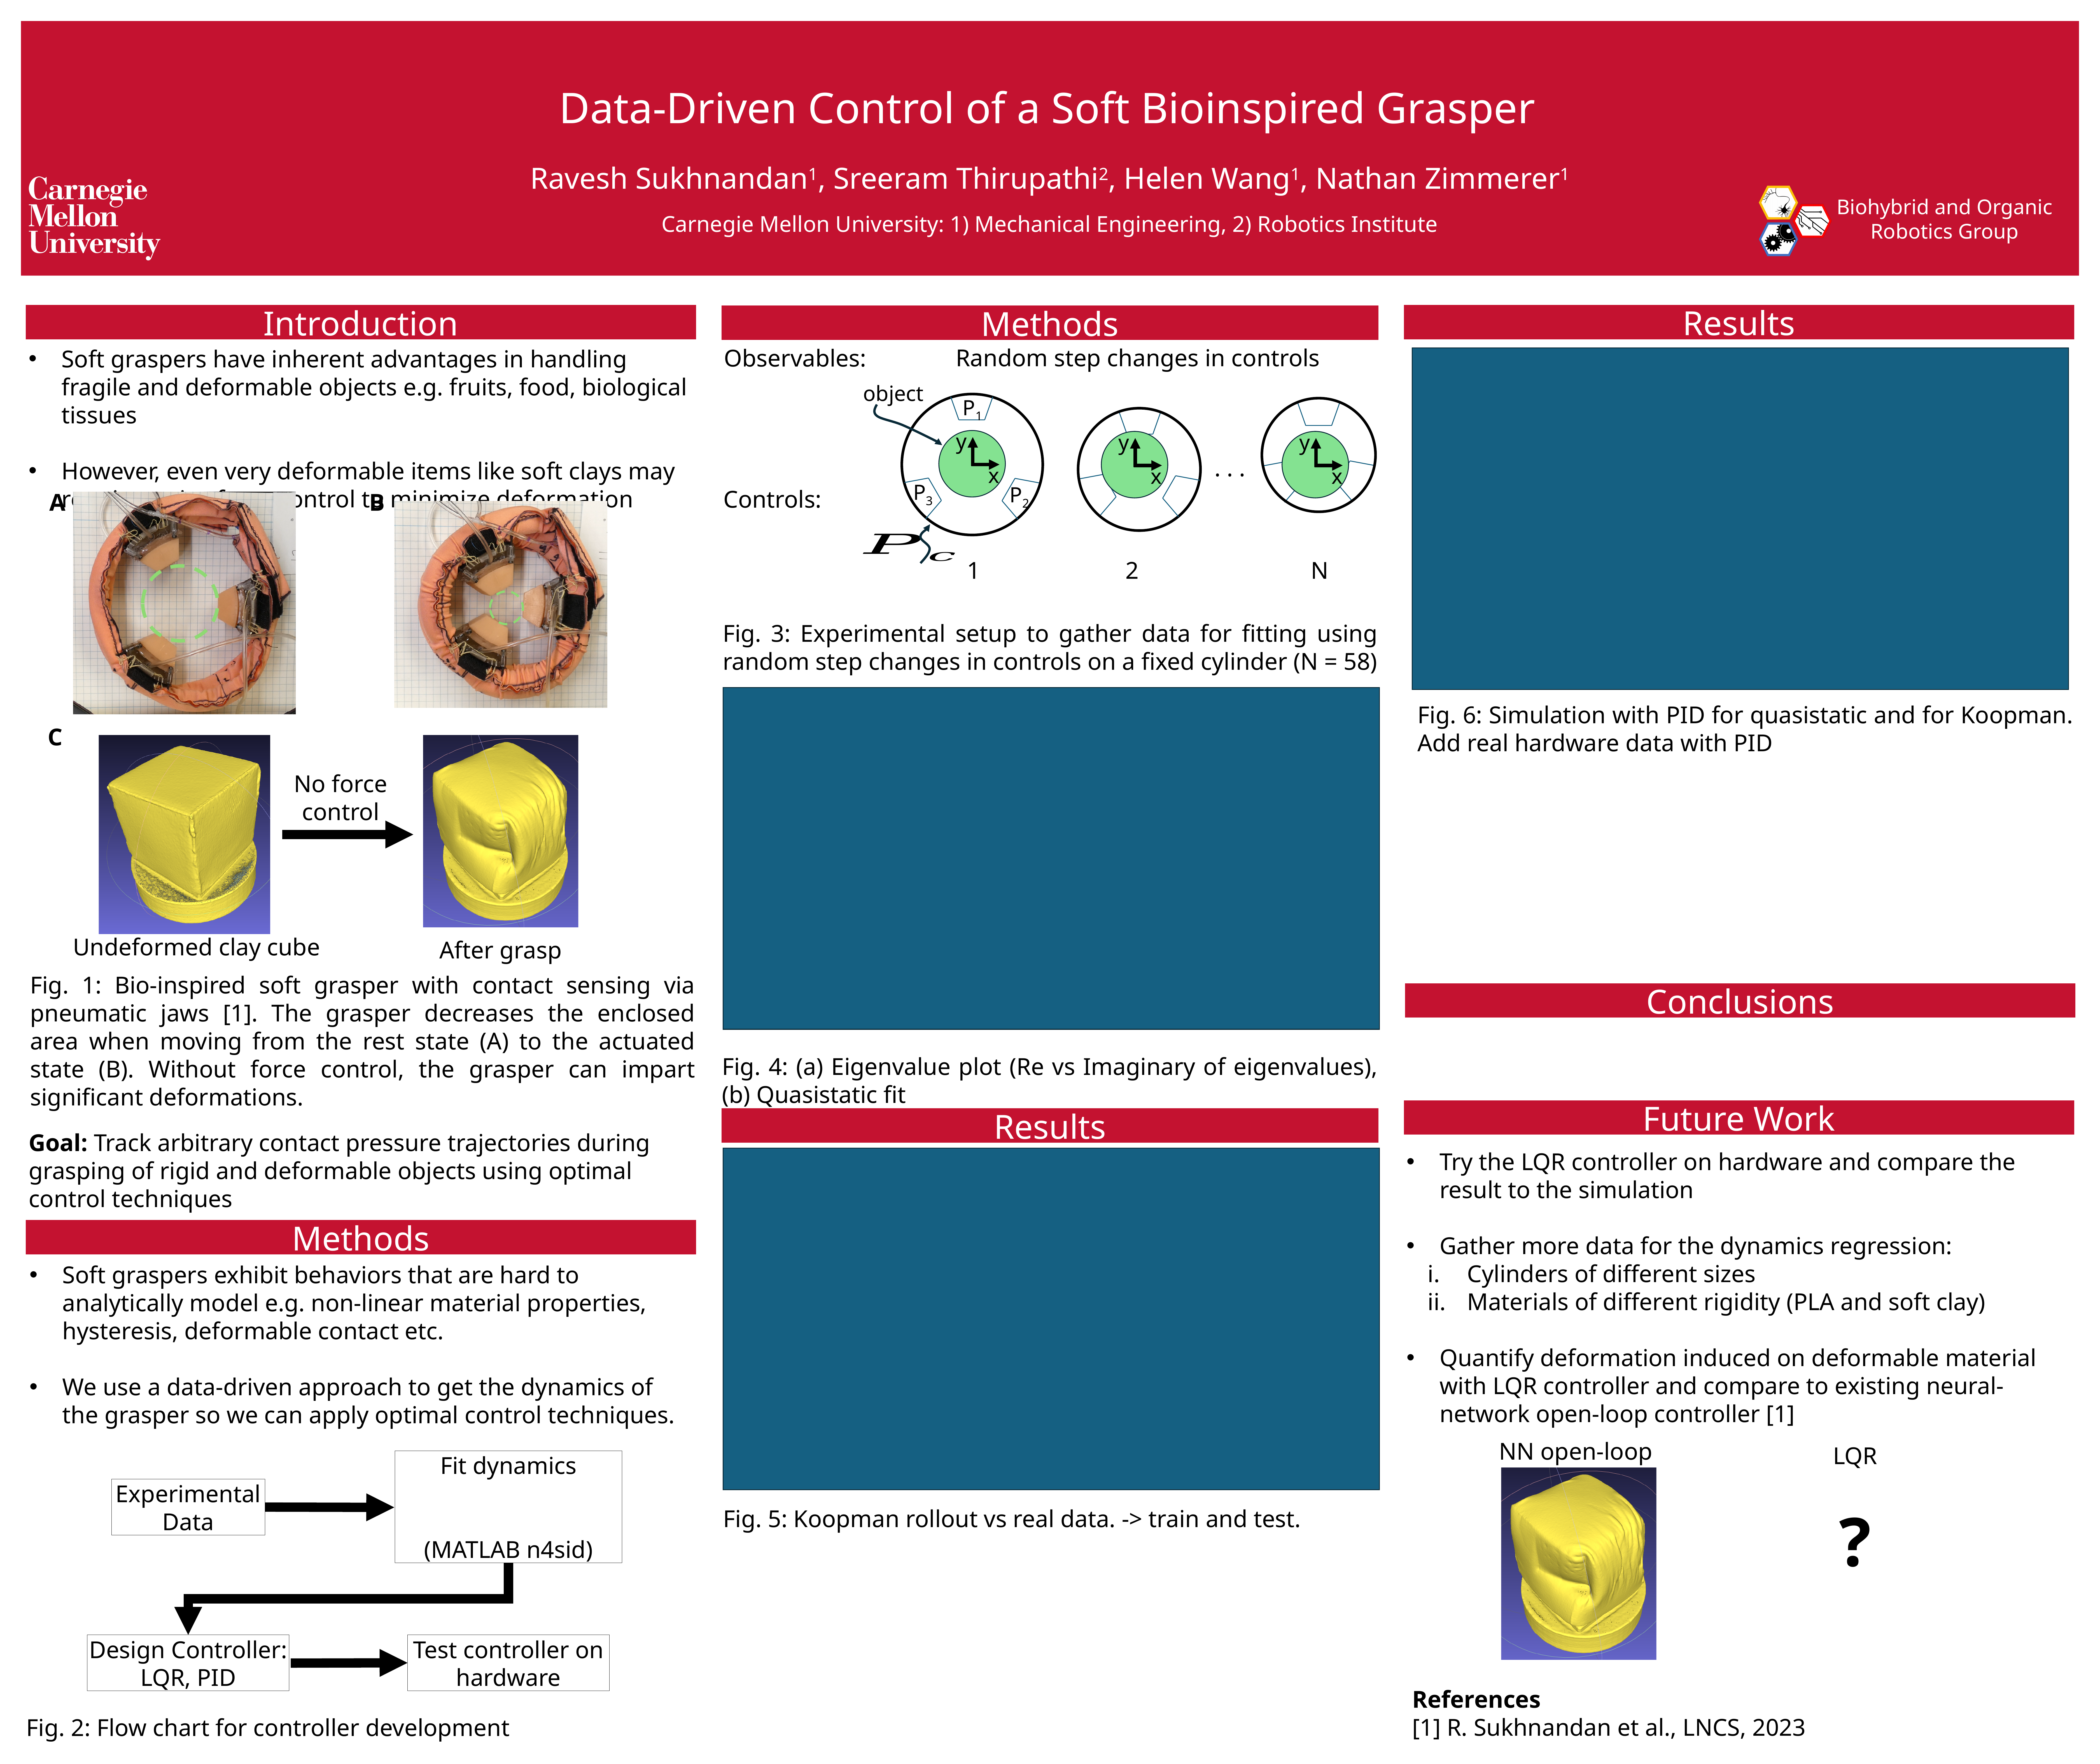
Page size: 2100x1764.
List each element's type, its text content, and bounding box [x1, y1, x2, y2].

picture [1501, 1467, 1657, 1660]
text_box [920, 535, 930, 564]
text_box Introduction [26, 305, 696, 339]
text_box [1137, 412, 1201, 481]
text_box Fig. 2: Flow chart for controller development [26, 1712, 312, 1741]
text_box 2 [1121, 553, 1140, 586]
text_box [874, 404, 902, 425]
picture [1759, 185, 1832, 256]
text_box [1119, 411, 1161, 435]
text_box Soft graspers have inherent advantages in handling fragile and deformable objects e.g. fruits, food, biological tissues However, even very deformable items like soft clays may require active force control to minimize deformation [0, 342, 696, 514]
picture [423, 735, 578, 928]
text_box B [369, 487, 395, 515]
text_box Fig. 4: (a) Eigenvalue plot (Re vs Imaginary of eigenvalues), (b) Quasistatic fit [722, 1051, 1378, 1108]
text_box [902, 392, 1043, 535]
text_box C [48, 722, 73, 750]
picture [29, 176, 161, 260]
text_box Experimental Data [111, 1479, 265, 1535]
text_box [1332, 466, 1375, 490]
text_box [723, 1148, 1380, 1490]
text_box [1077, 411, 1178, 531]
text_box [312, 1663, 384, 1760]
text_box 1 [963, 553, 982, 586]
text_box [1412, 347, 2069, 690]
text_box [20, 150, 2079, 276]
text_box Try the LQR controller on hardware and compare the result to the simulation Gather more data for the dynamics regression: Cylinders of different sizes Materials of different rigidity (PLA and soft clay) Quantify deformation induced on deformable material with LQR controller and compare to existing neural-network open-loop controller [1] [1378, 1145, 2074, 1429]
text_box Design Controller: LQR, PID [87, 1635, 289, 1691]
text_box [1120, 408, 1158, 411]
text_box A [49, 487, 75, 515]
text_box Soft graspers exhibit behaviors that are hard to analytically model e.g. non-linear material properties, hysteresis, deformable contact etc. We use a data-driven approach to get the dynamics of the grasper so we can apply optimal control techniques. [1, 1258, 697, 1430]
text_box After grasp [430, 935, 571, 963]
text_box Random step changes in controls [951, 341, 1349, 373]
text_box Fig. 2: Flow chart for controller development [384, 1712, 683, 1741]
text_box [1078, 480, 1121, 503]
text_box Undeformed clay cube [73, 932, 738, 960]
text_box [1297, 402, 1340, 426]
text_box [312, 1439, 384, 1663]
text_box [20, 20, 2079, 79]
text_box [723, 687, 1380, 1030]
text_box Test controller on hardware [407, 1635, 610, 1691]
text_box y [1295, 427, 1328, 456]
text_box [1261, 398, 1376, 512]
text_box Data-Driven Control of a Soft Bioinspired Grasper [0, 79, 2095, 150]
text_box x [1146, 461, 1163, 491]
text_box Methods [26, 1220, 696, 1254]
text_box x [1327, 461, 1344, 491]
text_box Fig. 5: Koopman rollout vs real data. -> train and test. [723, 1504, 1380, 1532]
text_box Methods [722, 305, 1378, 340]
text_box Results [1404, 305, 2074, 339]
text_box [73, 491, 296, 715]
text_box . . . [1210, 451, 1256, 483]
text_box Ravesh Sukhnandan1, Sreeram Thirupathi2, Helen Wang1, Nathan Zimmerer1 [435, 158, 1665, 197]
text_box Carnegie Mellon University: 1) Mechanical Engineering, 2) Robotics Institute [274, 208, 1759, 239]
text_box Fig. 6: Simulation with PID for quasistatic and for Koopman. Add real hardware data with PID [1417, 700, 2074, 756]
text_box Results [722, 1108, 1378, 1143]
text_box Fig. 3: Experimental setup to gather data for fitting using random step changes in controls on a fixed cylinder (N = 58) [723, 619, 1378, 675]
text_box ? [1770, 1499, 1940, 1580]
text_box y [1114, 427, 1147, 456]
text_box No force control [291, 769, 391, 825]
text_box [1158, 481, 1200, 505]
text_box Conclusions [1405, 983, 2075, 1018]
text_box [1263, 466, 1305, 490]
text_box References [1] R. Sukhnandan et al., LNCS, 2023 [1412, 1684, 1994, 1740]
text_box Future Work [1404, 1100, 2074, 1135]
text_box object [859, 378, 1072, 408]
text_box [394, 501, 607, 708]
text_box NN open-loop [1490, 1436, 1661, 1465]
text_box Goal: Track arbitrary contact pressure trajectories during grasping of rigid and deformable objects using optimal control techniques [0, 1126, 696, 1214]
text_box [1169, 505, 1190, 517]
text_box N [1306, 553, 1326, 586]
picture [99, 735, 270, 934]
text_box Biohybrid and Organic Robotics Group [1832, 192, 2061, 245]
text_box LQR [1770, 1441, 1940, 1469]
text_box Fig. 1: Bio-inspired soft grasper with contact sensing via pneumatic jaws [1]. The grasper decreases the enclosed area when moving from the rest state (A) to the actuated state (B). Without force control, the grasper can impart significant deformations. [30, 970, 696, 1110]
